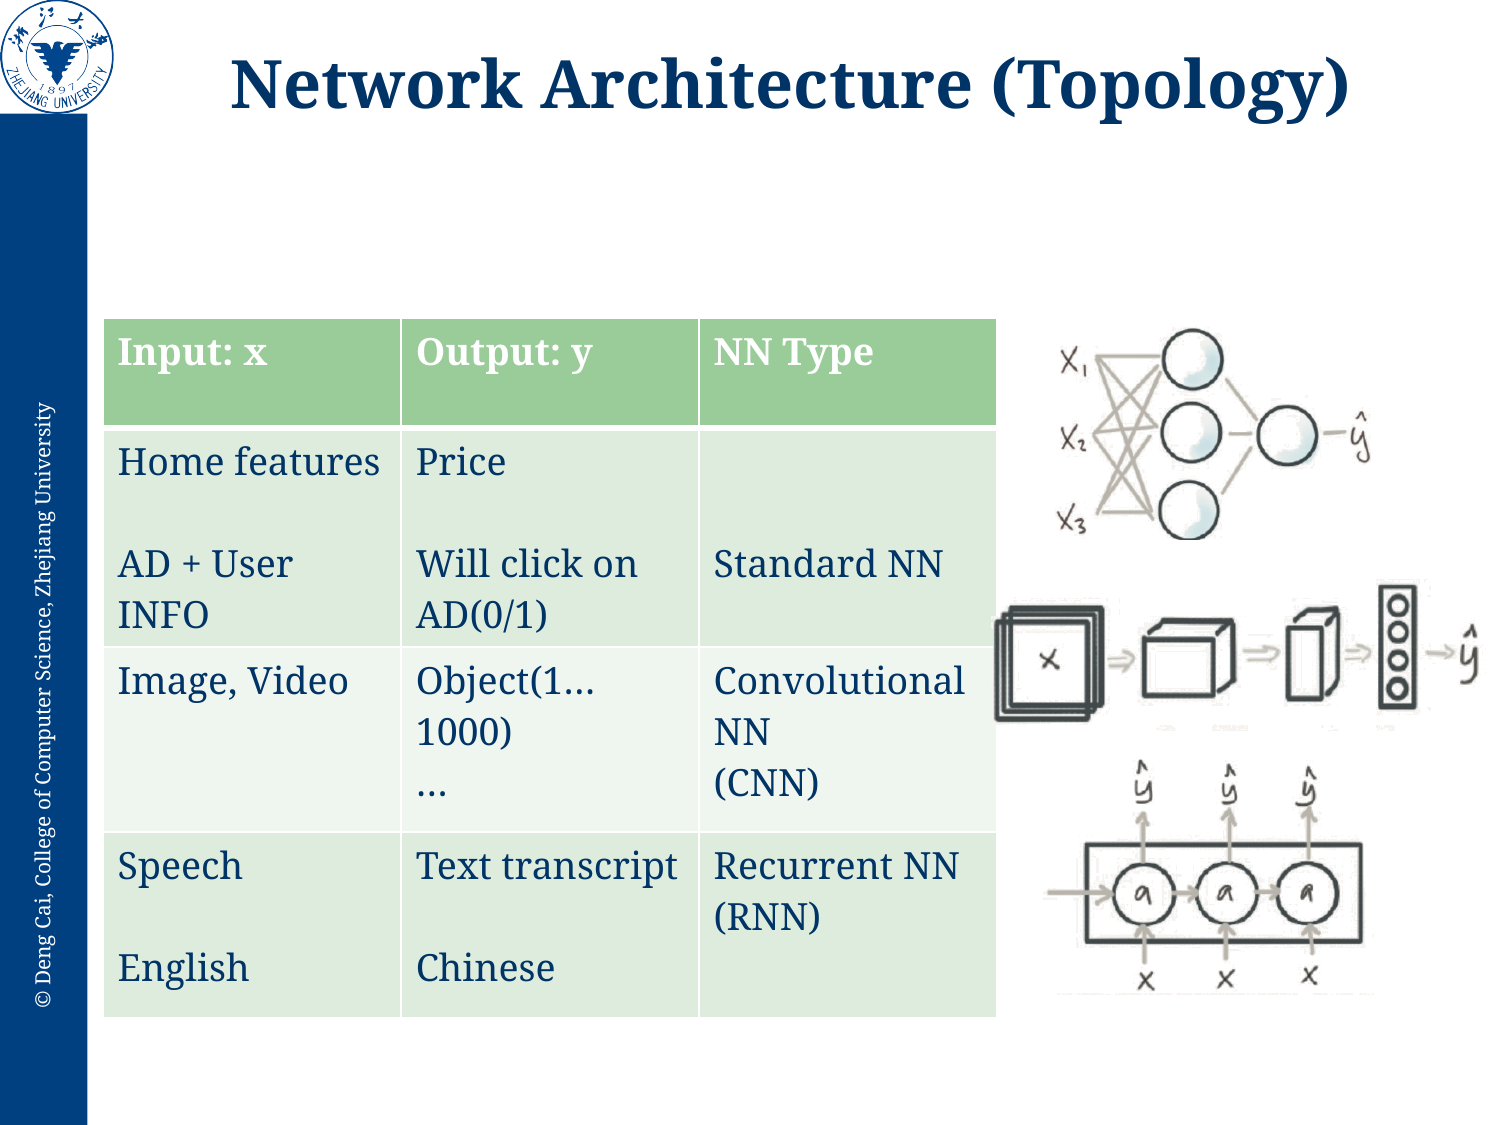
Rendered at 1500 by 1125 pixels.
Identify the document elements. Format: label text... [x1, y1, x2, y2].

picture [1035, 325, 1382, 540]
table_cell Convolutional NN (CNN) [700, 648, 996, 831]
table_header Input: x [104, 319, 400, 425]
table_cell Text transcript Chinese [402, 833, 698, 1017]
table_cell Speech English [104, 833, 400, 1017]
table_header Output: y [402, 319, 698, 425]
table_header NN Type [700, 319, 996, 425]
table_cell Home features AD + User INFO [104, 431, 400, 646]
table_cell Object(1…1000) … [402, 648, 698, 831]
table_cell Image, Video [104, 648, 400, 831]
picture [971, 572, 1500, 731]
table_cell Standard NN [700, 431, 996, 646]
picture [1043, 743, 1380, 995]
table_cell Recurrent NN (RNN) [700, 833, 996, 1017]
picture [0, 0, 114, 114]
title Network Architecture (Topology) [129, 30, 1471, 131]
table_cell Price Will click on AD(0/1) [402, 431, 698, 646]
